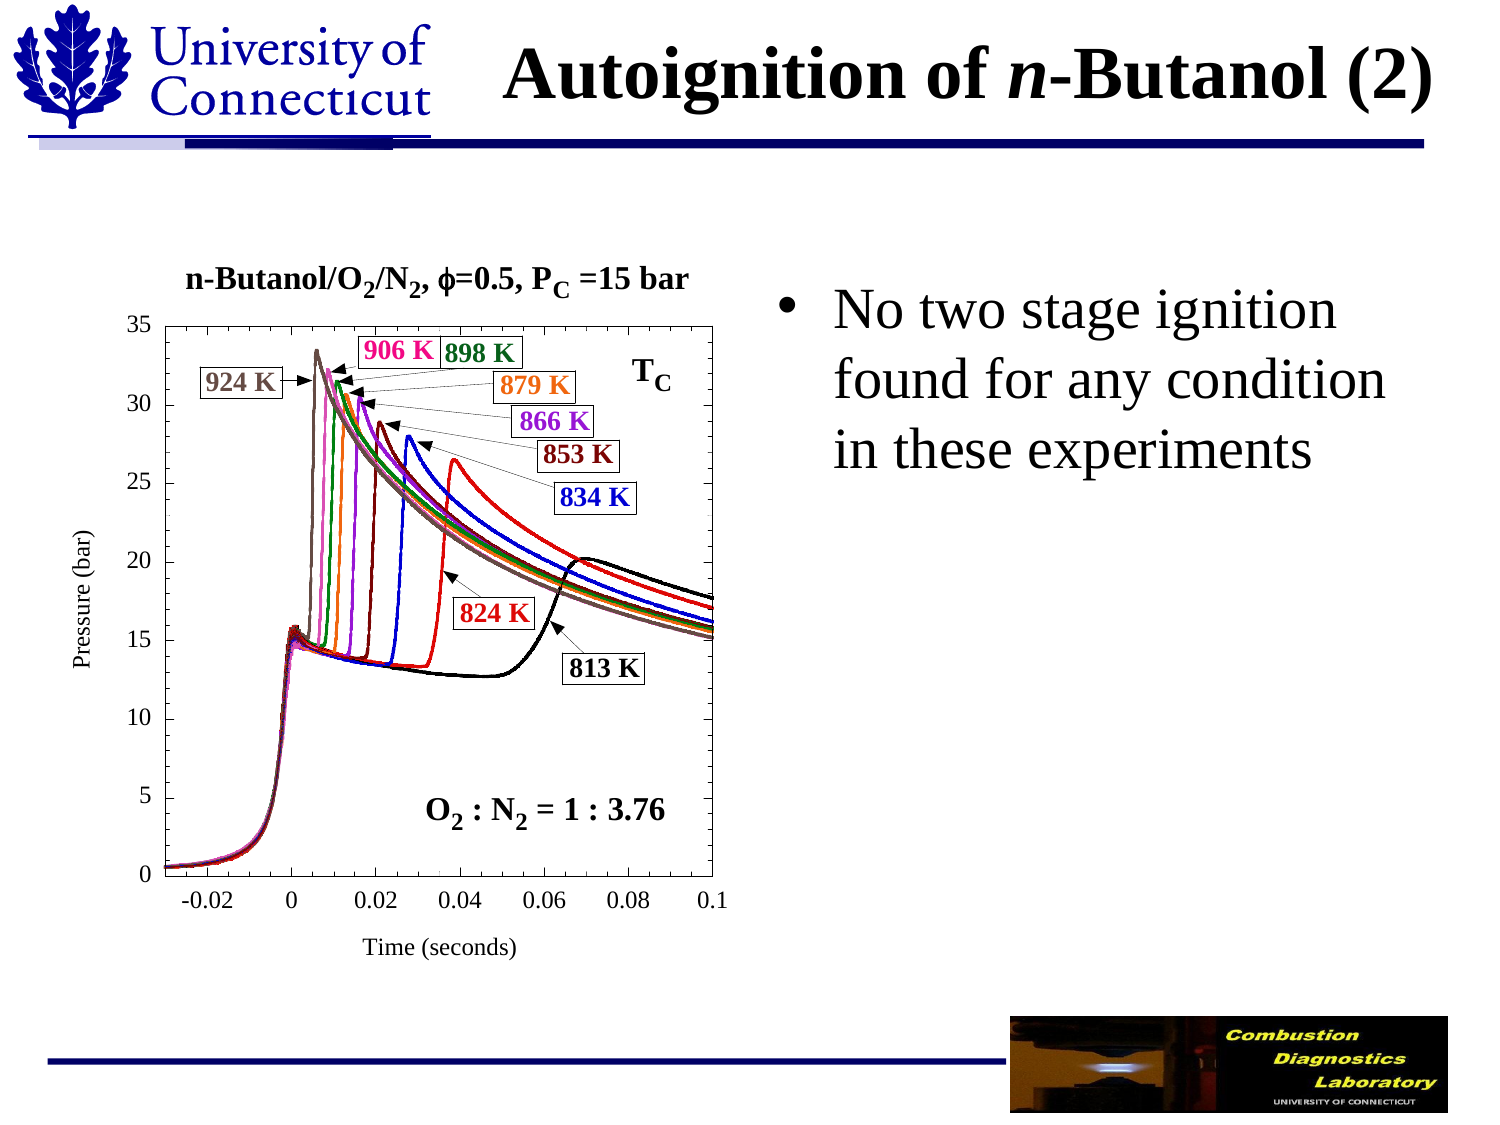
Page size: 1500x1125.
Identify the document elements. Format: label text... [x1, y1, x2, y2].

picture [39, 138, 393, 150]
picture [1010, 1016, 1448, 1113]
list No two stage ignition found for any condition in these experiments [762, 262, 1426, 1006]
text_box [24, 224, 776, 976]
title Autoignition of n-Butanol (2) [437, 0, 1500, 138]
